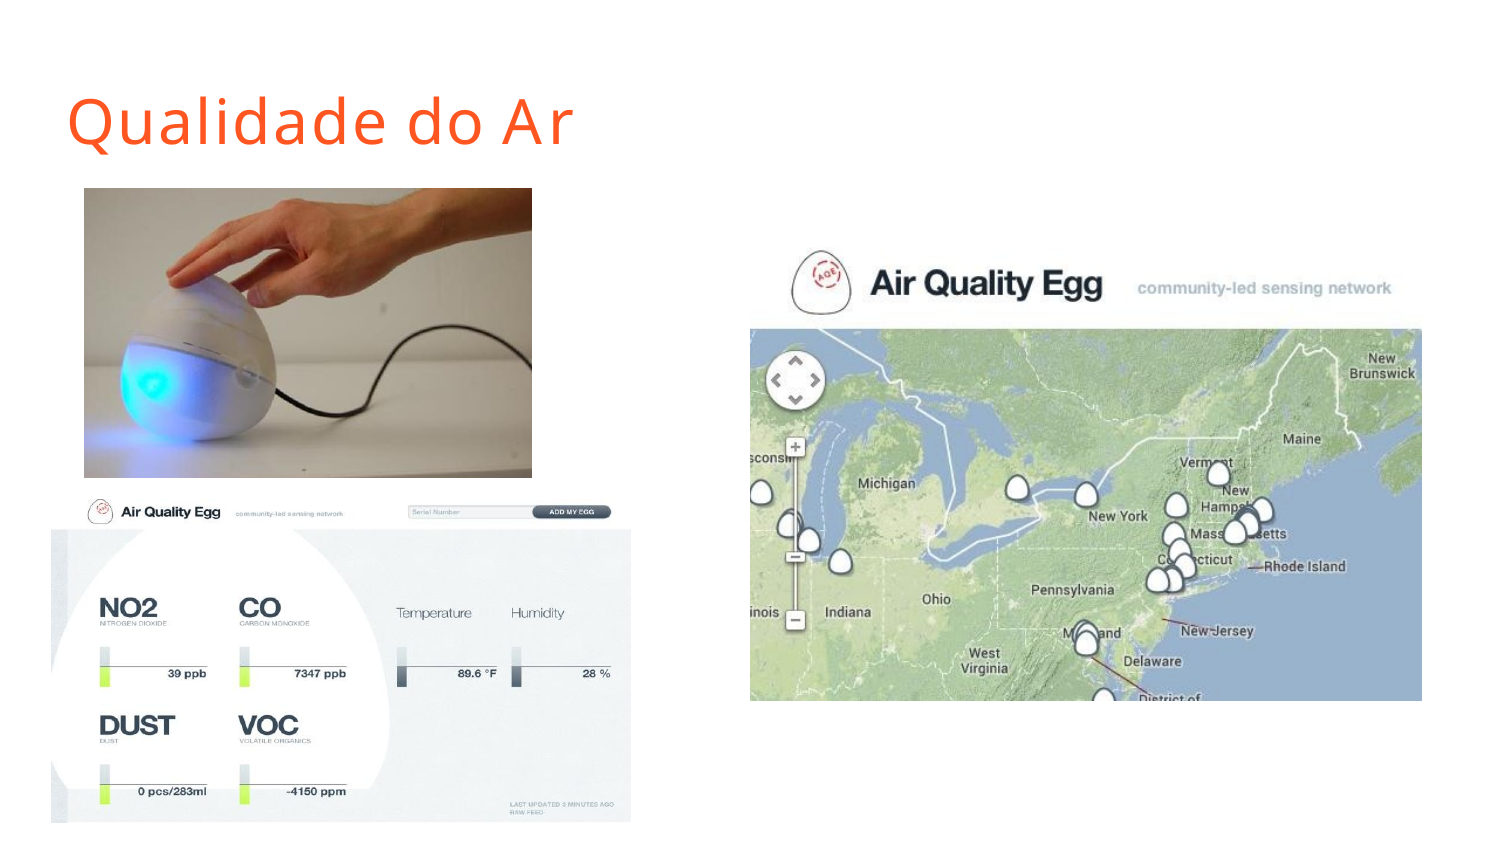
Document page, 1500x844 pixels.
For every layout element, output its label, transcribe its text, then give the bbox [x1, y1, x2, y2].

picture [749, 246, 1422, 702]
picture [50, 499, 631, 823]
title Qualidade do Ar [64, 80, 605, 224]
picture [83, 188, 533, 478]
